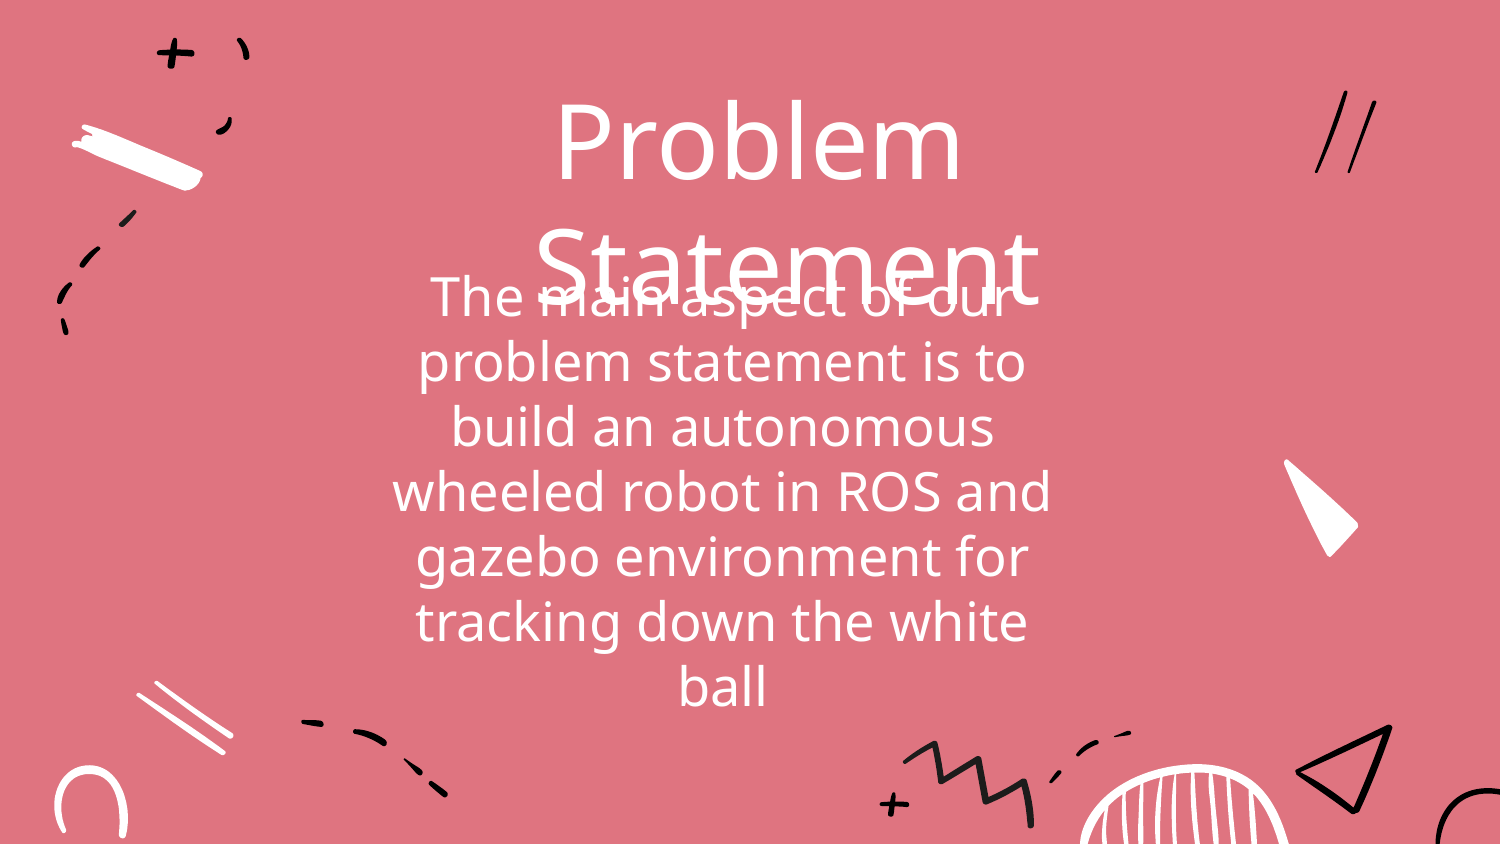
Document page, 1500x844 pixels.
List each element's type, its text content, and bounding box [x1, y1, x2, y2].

subtitle Problem Statement [255, 75, 1245, 325]
title The main aspect of our problem statement is to build an autonomous wheeled robot in ROS and gazebo environment for tracking down the white ball [356, 446, 1089, 534]
